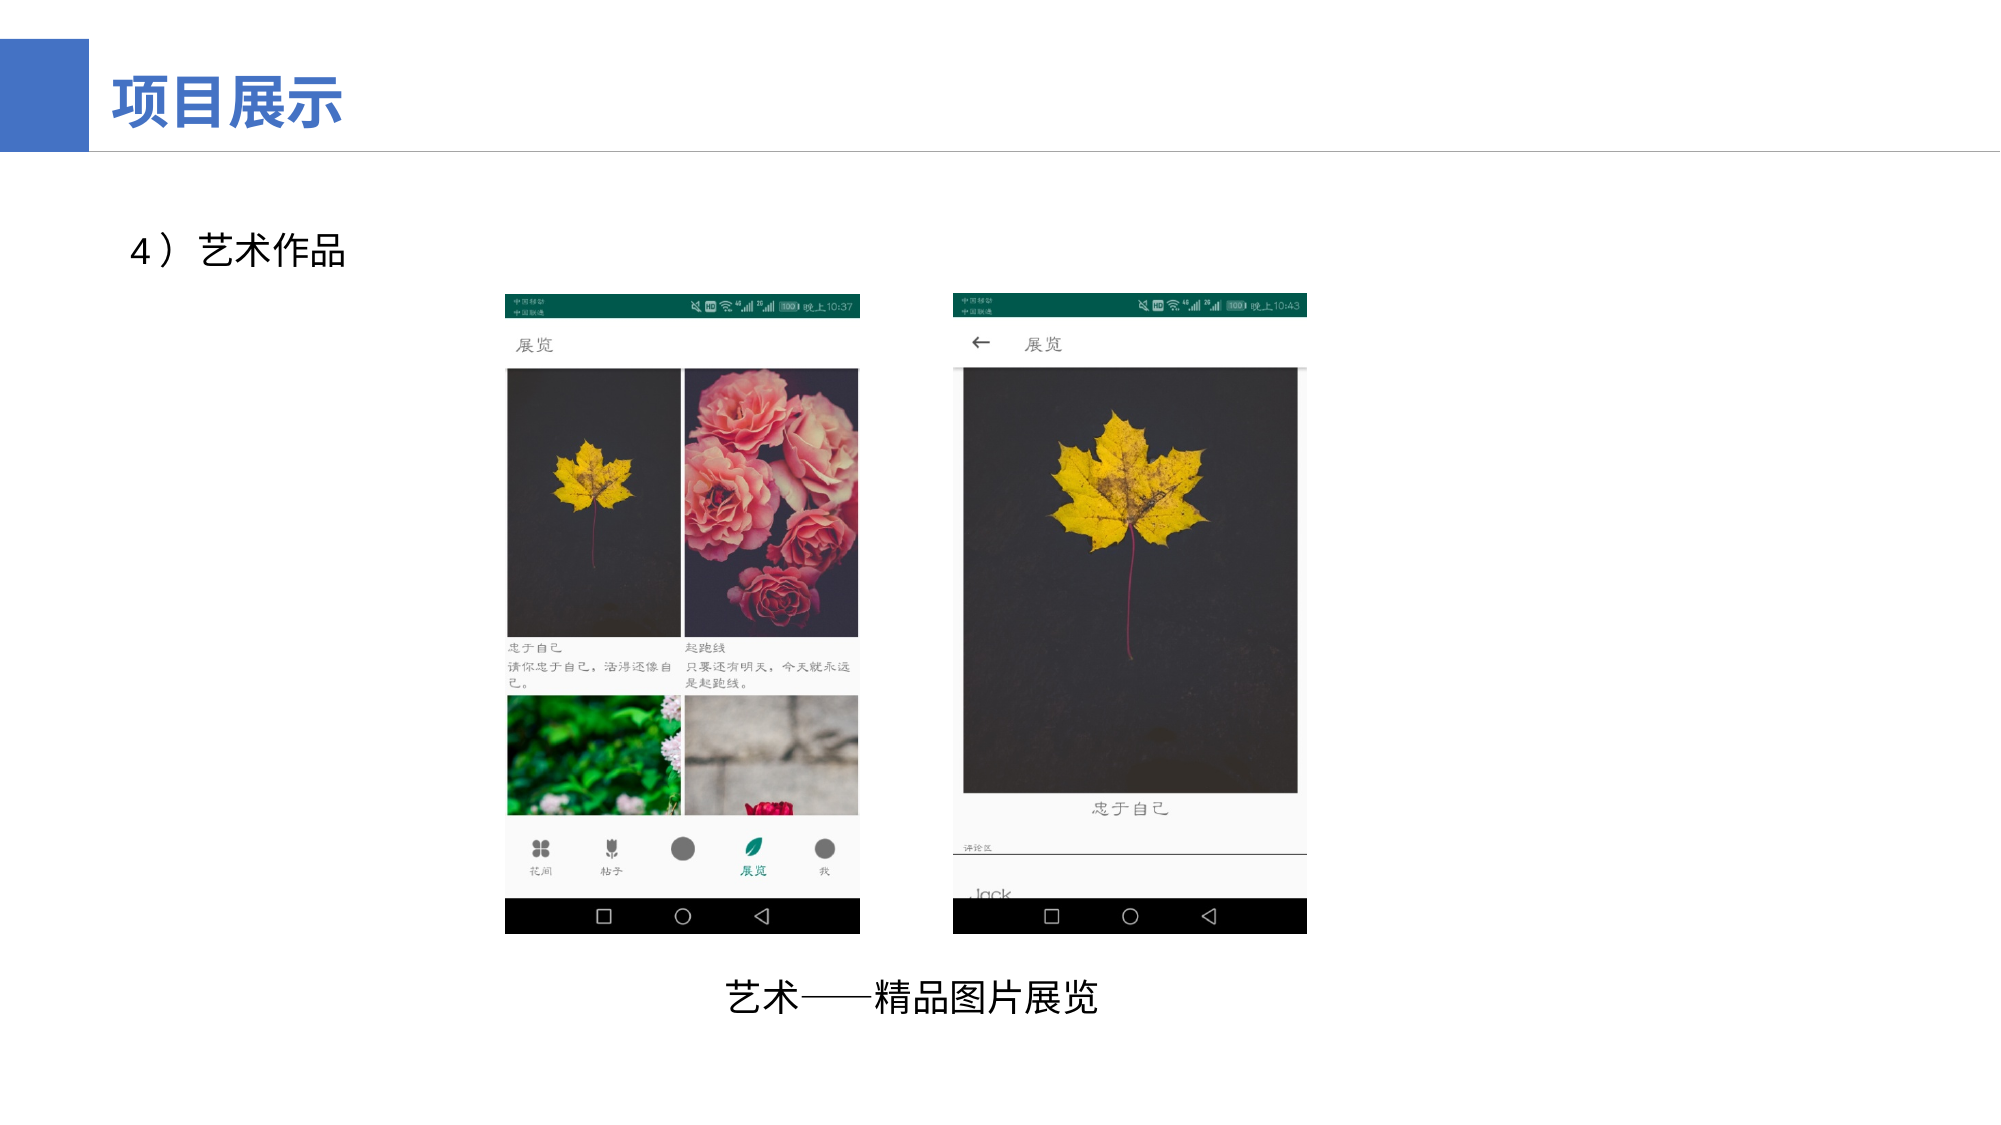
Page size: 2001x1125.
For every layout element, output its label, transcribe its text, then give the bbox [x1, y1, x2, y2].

picture [953, 293, 1307, 934]
text_box 4）艺术作品 [115, 219, 363, 280]
text_box 艺术——精品图片展览 [710, 966, 1115, 1027]
list 项目展示 [96, 57, 880, 144]
picture [505, 294, 860, 934]
